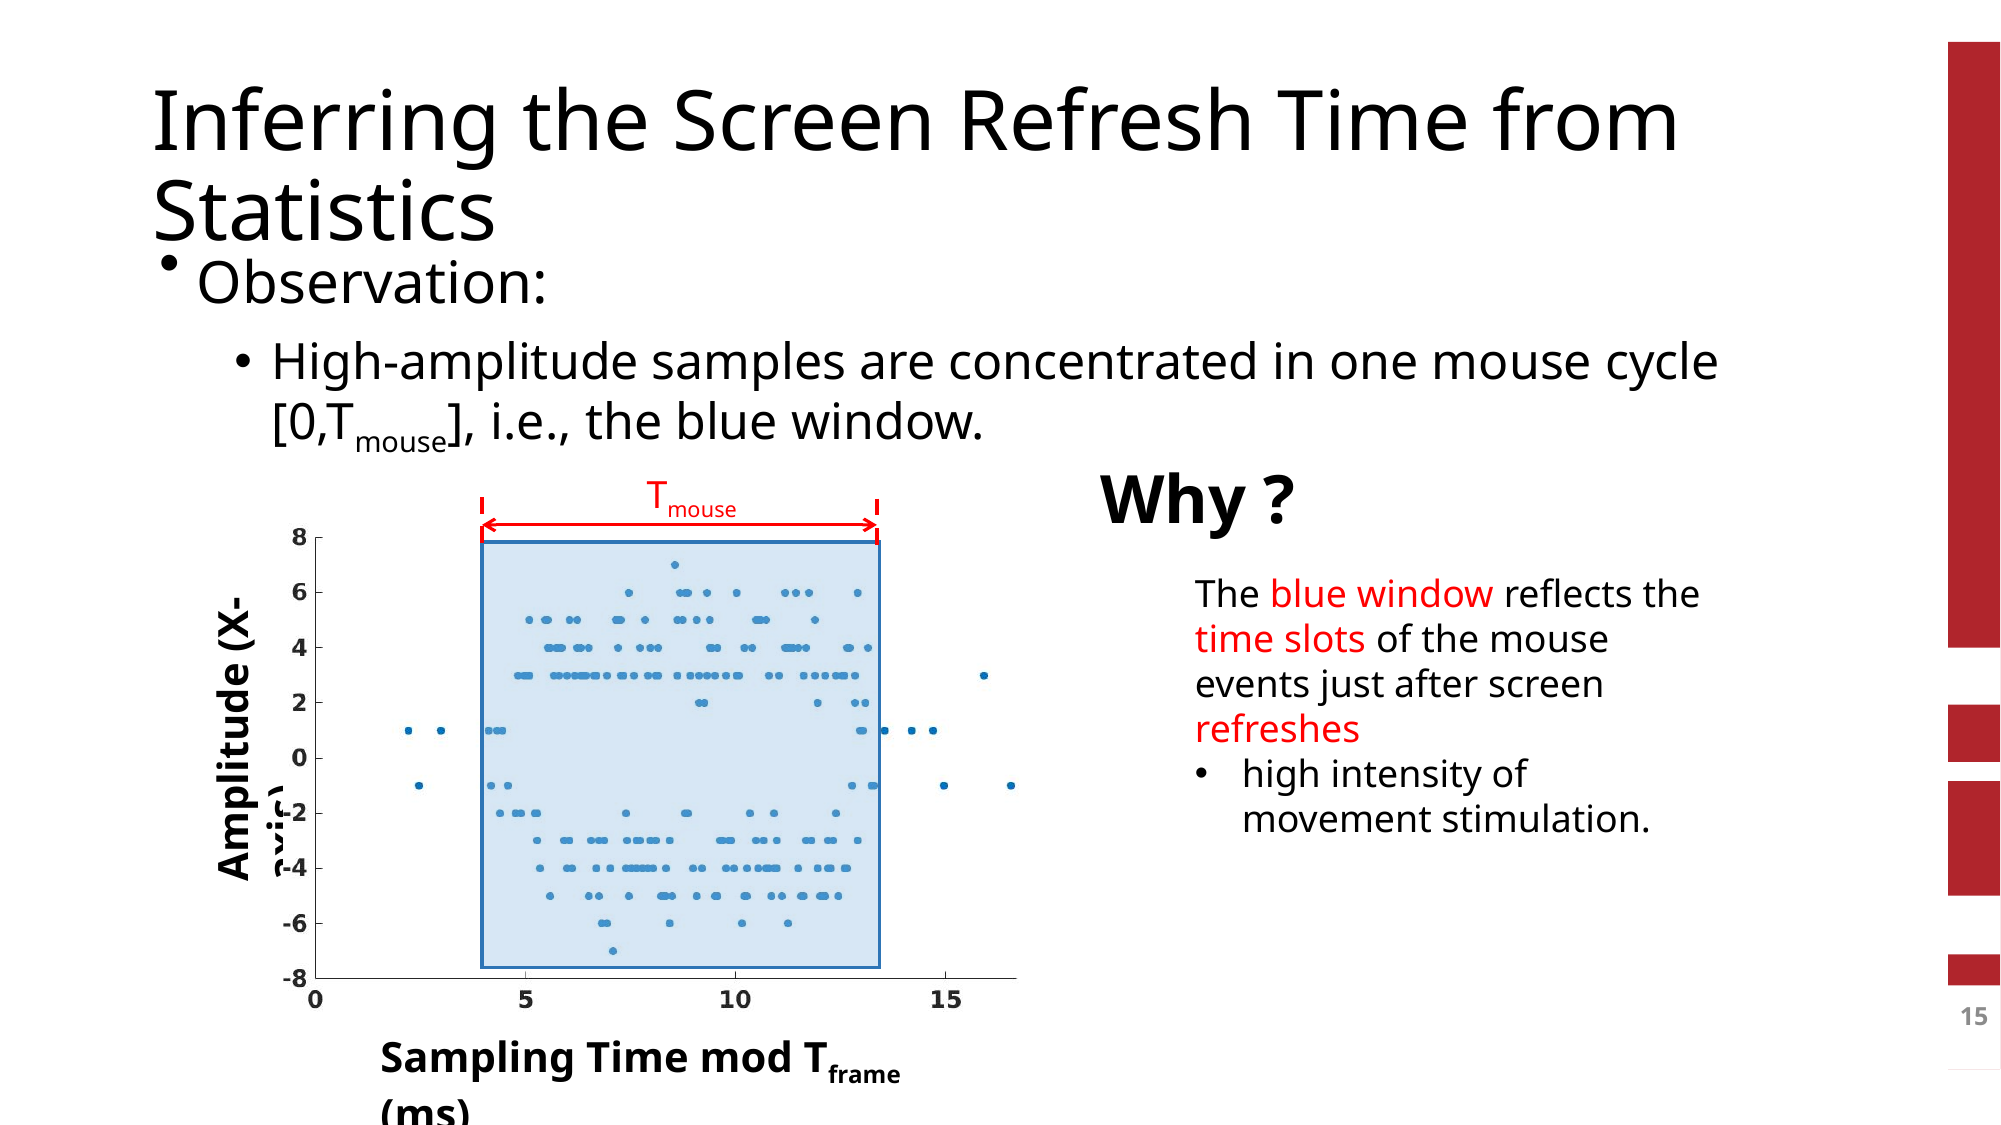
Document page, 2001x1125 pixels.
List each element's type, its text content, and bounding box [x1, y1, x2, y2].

list Observation: High-amplitude samples are concentrated in one mouse cycle [0,Tmouse], i.e., the blue window. [144, 204, 1910, 496]
slide_number 15 [1922, 985, 2000, 1049]
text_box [481, 463, 877, 547]
text_box The blue window reflects the time slots of the mouse events just after screen refreshes high intensity of movement stimulation. [1180, 562, 1717, 848]
title Inferring the Screen Refresh Time from Statistics [137, 59, 1980, 278]
text_box Why ? [1085, 449, 1311, 544]
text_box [198, 522, 1027, 1090]
